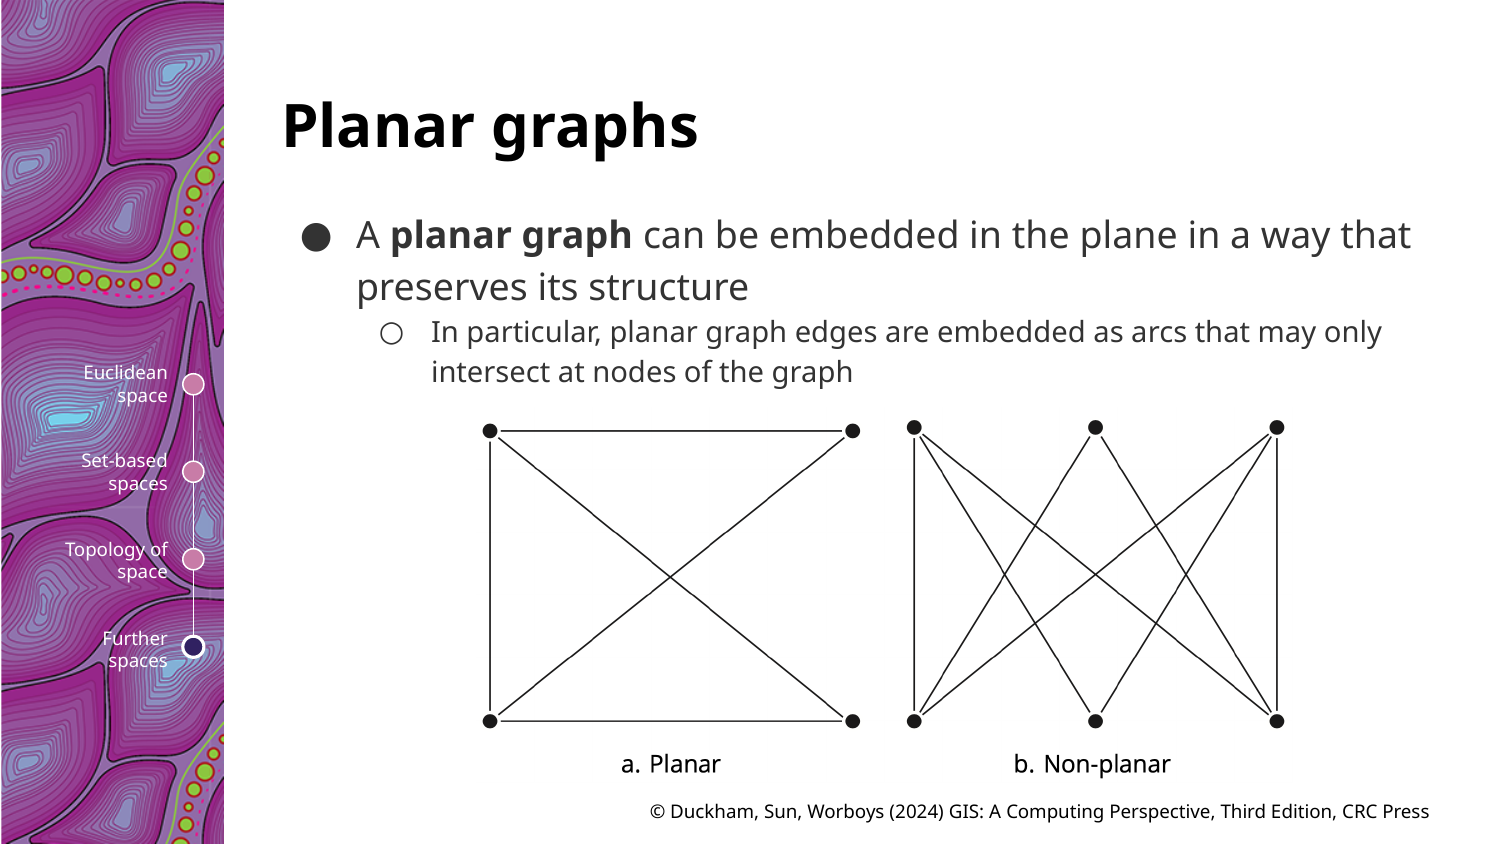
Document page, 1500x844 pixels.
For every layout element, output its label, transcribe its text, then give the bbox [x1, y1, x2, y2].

list A planar graph can be embedded in the plane in a way that preserves its structure In particular, planar graph edges are embedded as arcs that may only intersect at nodes of the graph [266, 189, 1449, 789]
picture [476, 406, 1293, 783]
title Planar graphs [266, 72, 1449, 176]
picture [1, 0, 224, 844]
text_box [182, 636, 204, 658]
